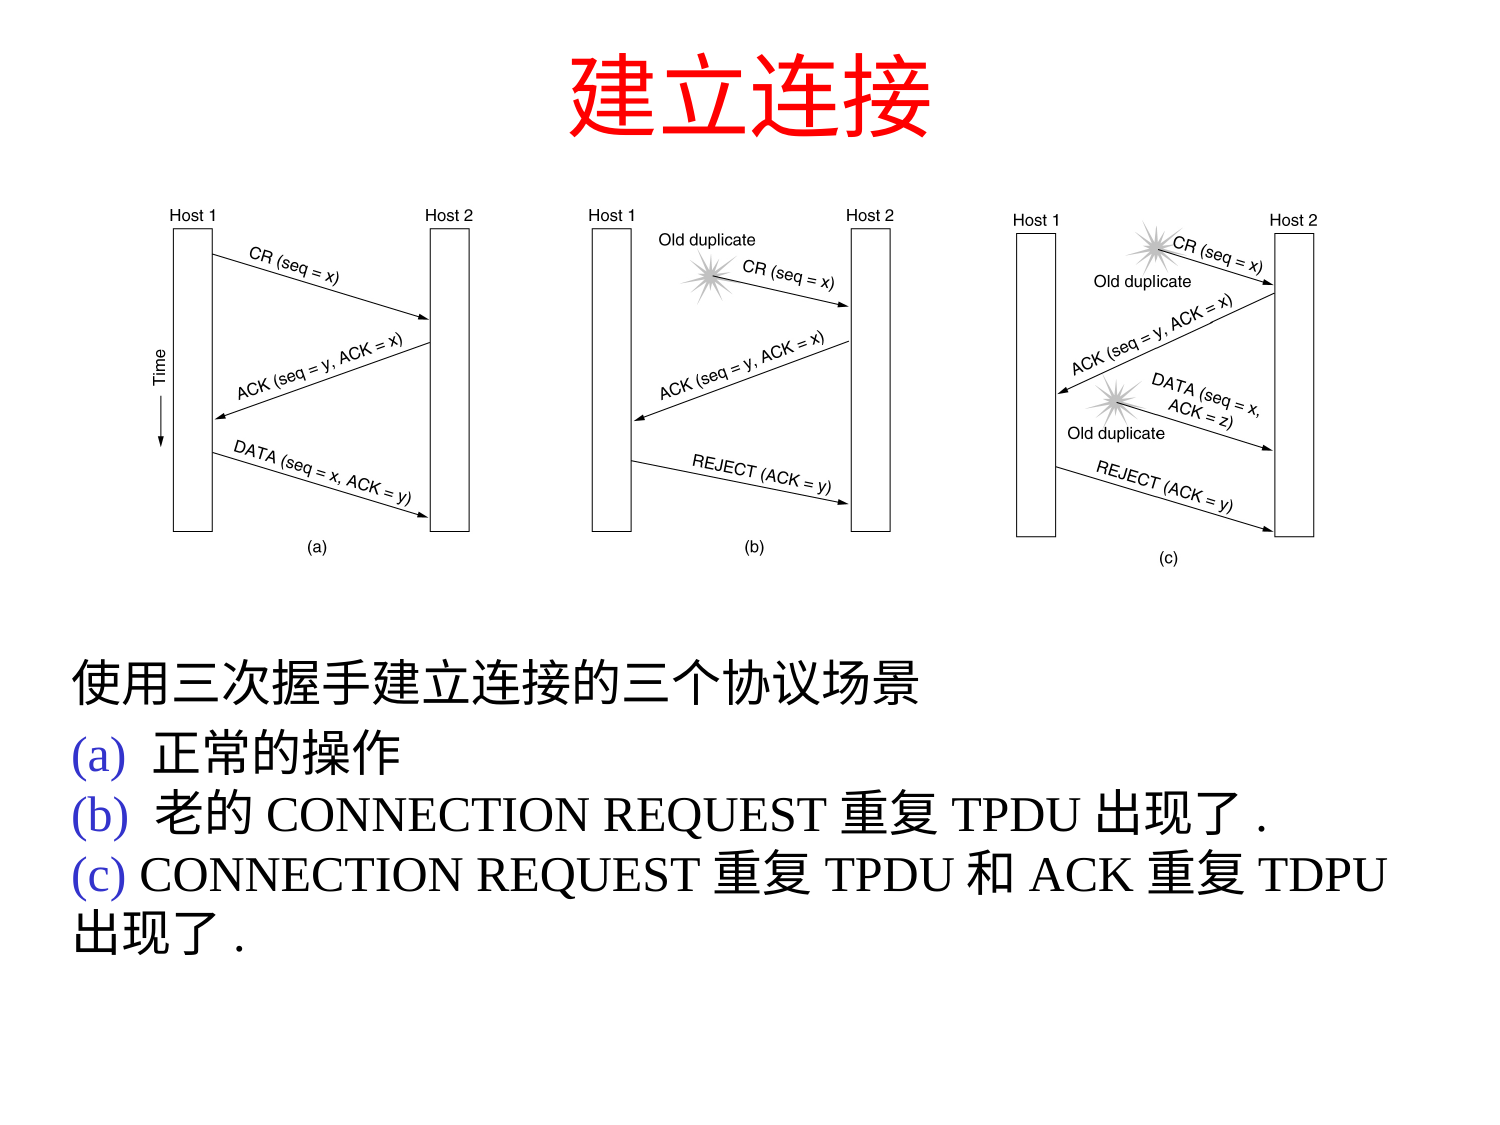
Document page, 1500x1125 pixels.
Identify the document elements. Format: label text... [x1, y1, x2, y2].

picture [952, 195, 1369, 567]
picture [149, 205, 895, 573]
text_box 使用三次握手建立连接的三个协议场景 (a) 正常的操作 (b) 老的CONNECTION REQUEST重复TPDU出现了. (c) CONNECTION REQUEST重复TPDU和ACK重复TDPU出现了. [56, 643, 1429, 969]
title 建立连接 [0, 0, 1500, 188]
